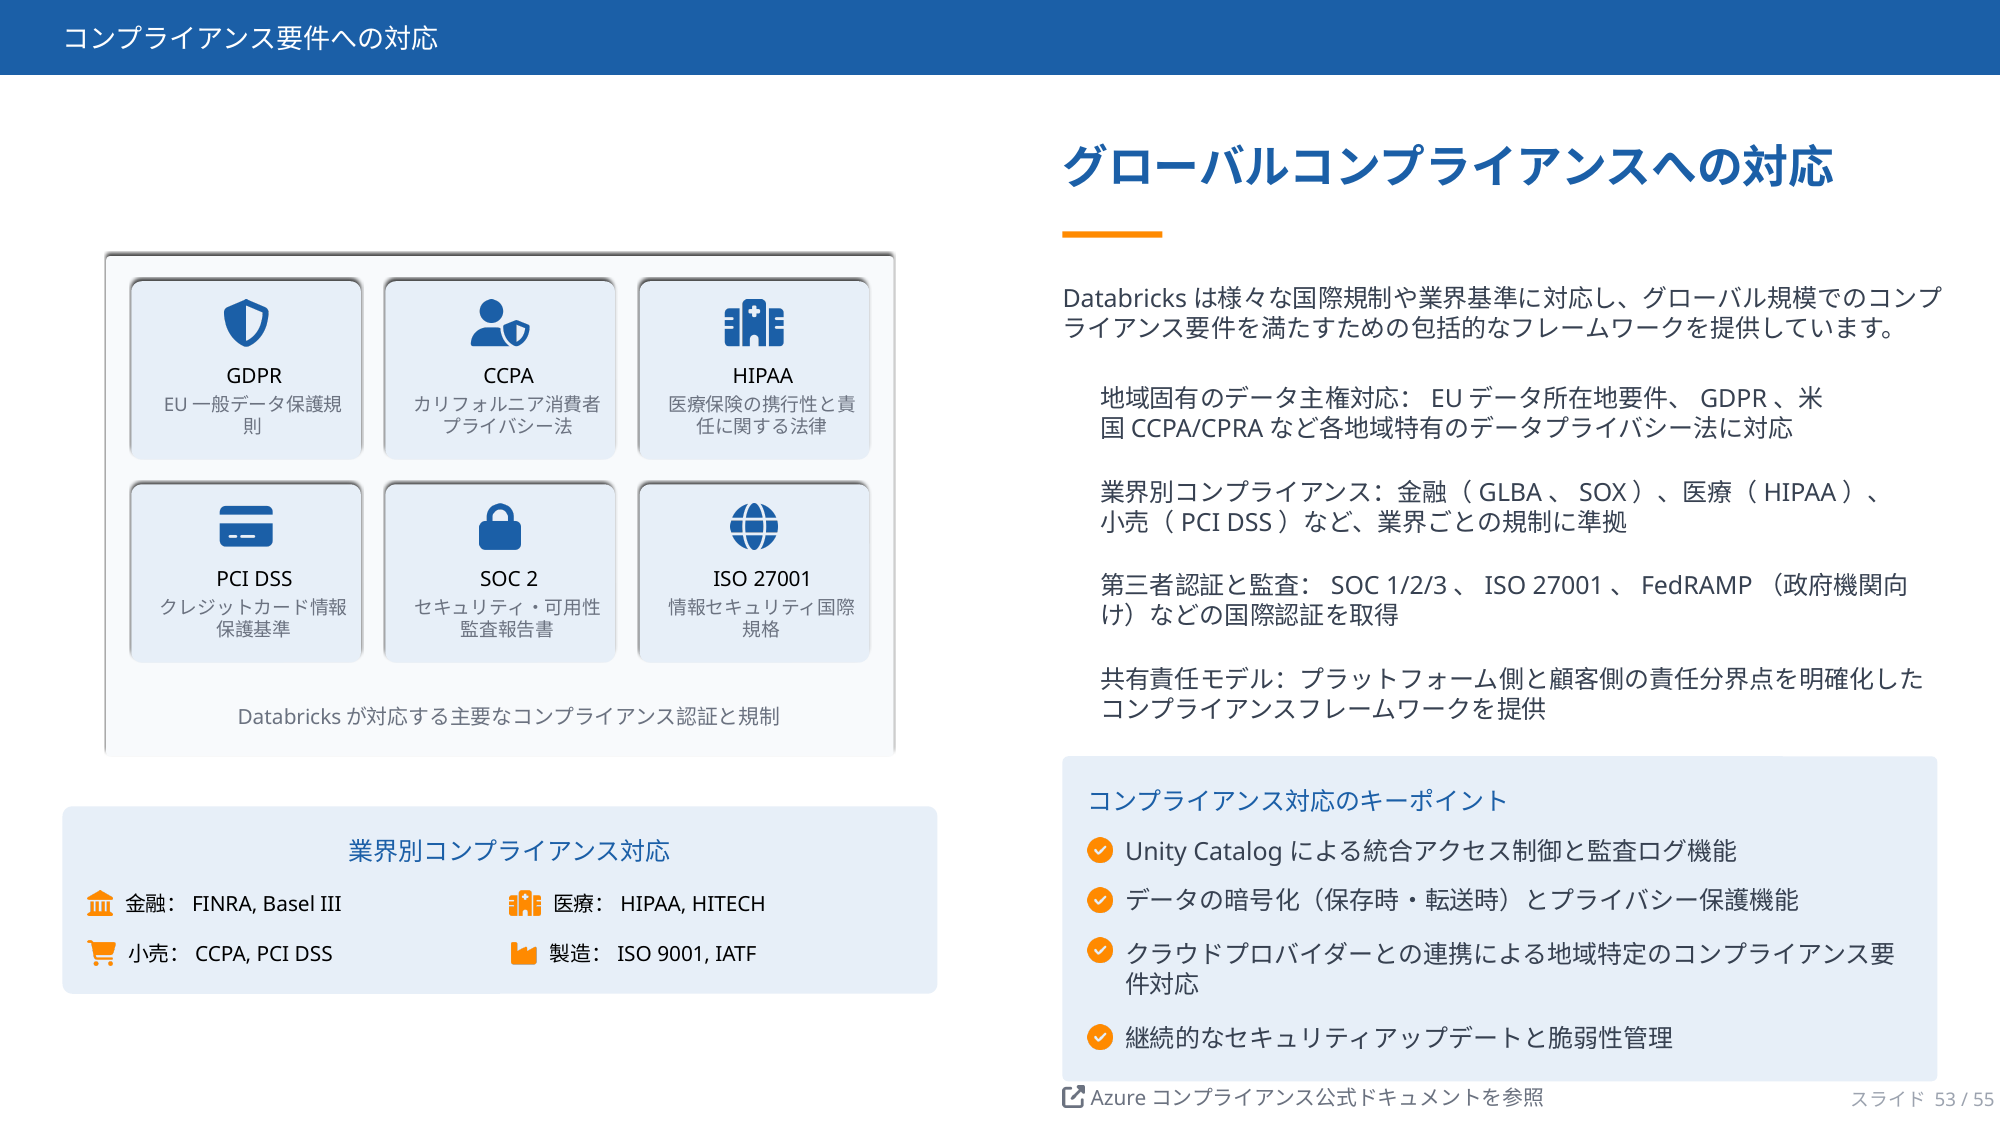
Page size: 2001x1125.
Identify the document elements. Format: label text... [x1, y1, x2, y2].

text_box 業界別コンプライアンス対応 [338, 831, 681, 869]
text_box セキュリティ・可用性監査報告書 [406, 592, 609, 644]
text_box コンプライアンス対応のキーポイント [1087, 781, 1530, 819]
text_box EU一般データ保護規則 [158, 389, 348, 441]
picture [724, 299, 784, 347]
text_box PCI DSS [205, 562, 305, 592]
text_box クレジットカード情報保護基準 [152, 592, 356, 644]
text_box 情報セキュリティ国際規格 [660, 592, 863, 644]
text_box クラウドプロバイダーとの連携による地域特定のコンプライアンス要件対応 [1124, 931, 1916, 1007]
text_box 継続的なセキュリティアップデートと脆弱性管理 [1124, 1018, 1694, 1057]
text_box 製造：ISO 9001, IATF [550, 937, 776, 969]
picture [1087, 937, 1113, 963]
text_box [0, 75, 2000, 1125]
text_box 業界別コンプライアンス：金融（GLBA、SOX）、医療（HIPAA）、小売（PCI DSS）など、業界ごとの規制に準拠 [1099, 468, 1897, 544]
text_box 第三者認証と監査：SOC 1/2/3、ISO 27001、FedRAMP（政府機関向け）などの国際認証を取得 [1099, 562, 1936, 638]
picture [1087, 1024, 1113, 1050]
text_box スライド 53 / 55 [1850, 1085, 2000, 1113]
text_box [639, 281, 870, 460]
picture [730, 503, 778, 551]
text_box [131, 281, 361, 460]
text_box [639, 484, 870, 663]
text_box Databricksは様々な国際規制や業界基準に対応し、グローバル規模でのコンプライアンス要件を満たすための包括的なフレームワークを提供しています。 [1062, 274, 1955, 350]
text_box [385, 484, 616, 663]
picture [1062, 1085, 1085, 1108]
text_box 地域固有のデータ主権対応：EUデータ所在地要件、GDPR、米国CCPA/CPRAなど各地域特有のデータプライバシー法に対応 [1099, 374, 1844, 450]
text_box SOC 2 [469, 562, 549, 592]
text_box 共有責任モデル：プラットフォーム側と顧客側の責任分界点を明確化したコンプライアンスフレームワークを提供 [1099, 656, 1944, 732]
text_box 医療：HIPAA, HITECH [553, 887, 787, 919]
text_box グローバルコンプライアンスへの対応 [1062, 131, 1890, 201]
text_box Unity Catalogによる統合アクセス制御と監査ログ機能 [1124, 831, 1750, 869]
text_box 医療保険の携行性と責任に関する法律 [660, 389, 864, 441]
picture [222, 299, 270, 347]
picture [470, 299, 530, 347]
text_box 小売：CCPA, PCI DSS [128, 937, 356, 969]
text_box [1062, 756, 1938, 1082]
picture [87, 890, 113, 916]
text_box カリフォルニア消費者プライバシー法 [406, 389, 610, 441]
text_box CCPA [472, 359, 544, 389]
text_box ISO 27001 [702, 562, 824, 592]
text_box [385, 281, 616, 460]
text_box [131, 484, 361, 663]
picture [509, 940, 538, 966]
text_box 金融：FINRA, Basel III [124, 887, 361, 919]
text_box GDPR [216, 359, 293, 389]
text_box HIPAA [722, 359, 804, 389]
text_box Databricksが対応する主要なコンプライアンス認証と規制 [217, 700, 801, 732]
picture [219, 503, 273, 551]
text_box データの暗号化（保存時・転送時）とプライバシー保護機能 [1124, 881, 1819, 919]
picture [479, 503, 521, 551]
text_box [62, 806, 938, 994]
picture [87, 940, 116, 966]
text_box [1062, 231, 1163, 238]
text_box Azureコンプライアンス公式ドキュメントを参照 [1090, 1081, 1579, 1113]
picture [1087, 837, 1113, 863]
text_box コンプライアンス要件への対応 [62, 17, 476, 58]
picture [509, 890, 541, 916]
text_box [0, 0, 2000, 75]
text_box [106, 256, 894, 757]
picture [1087, 887, 1113, 913]
